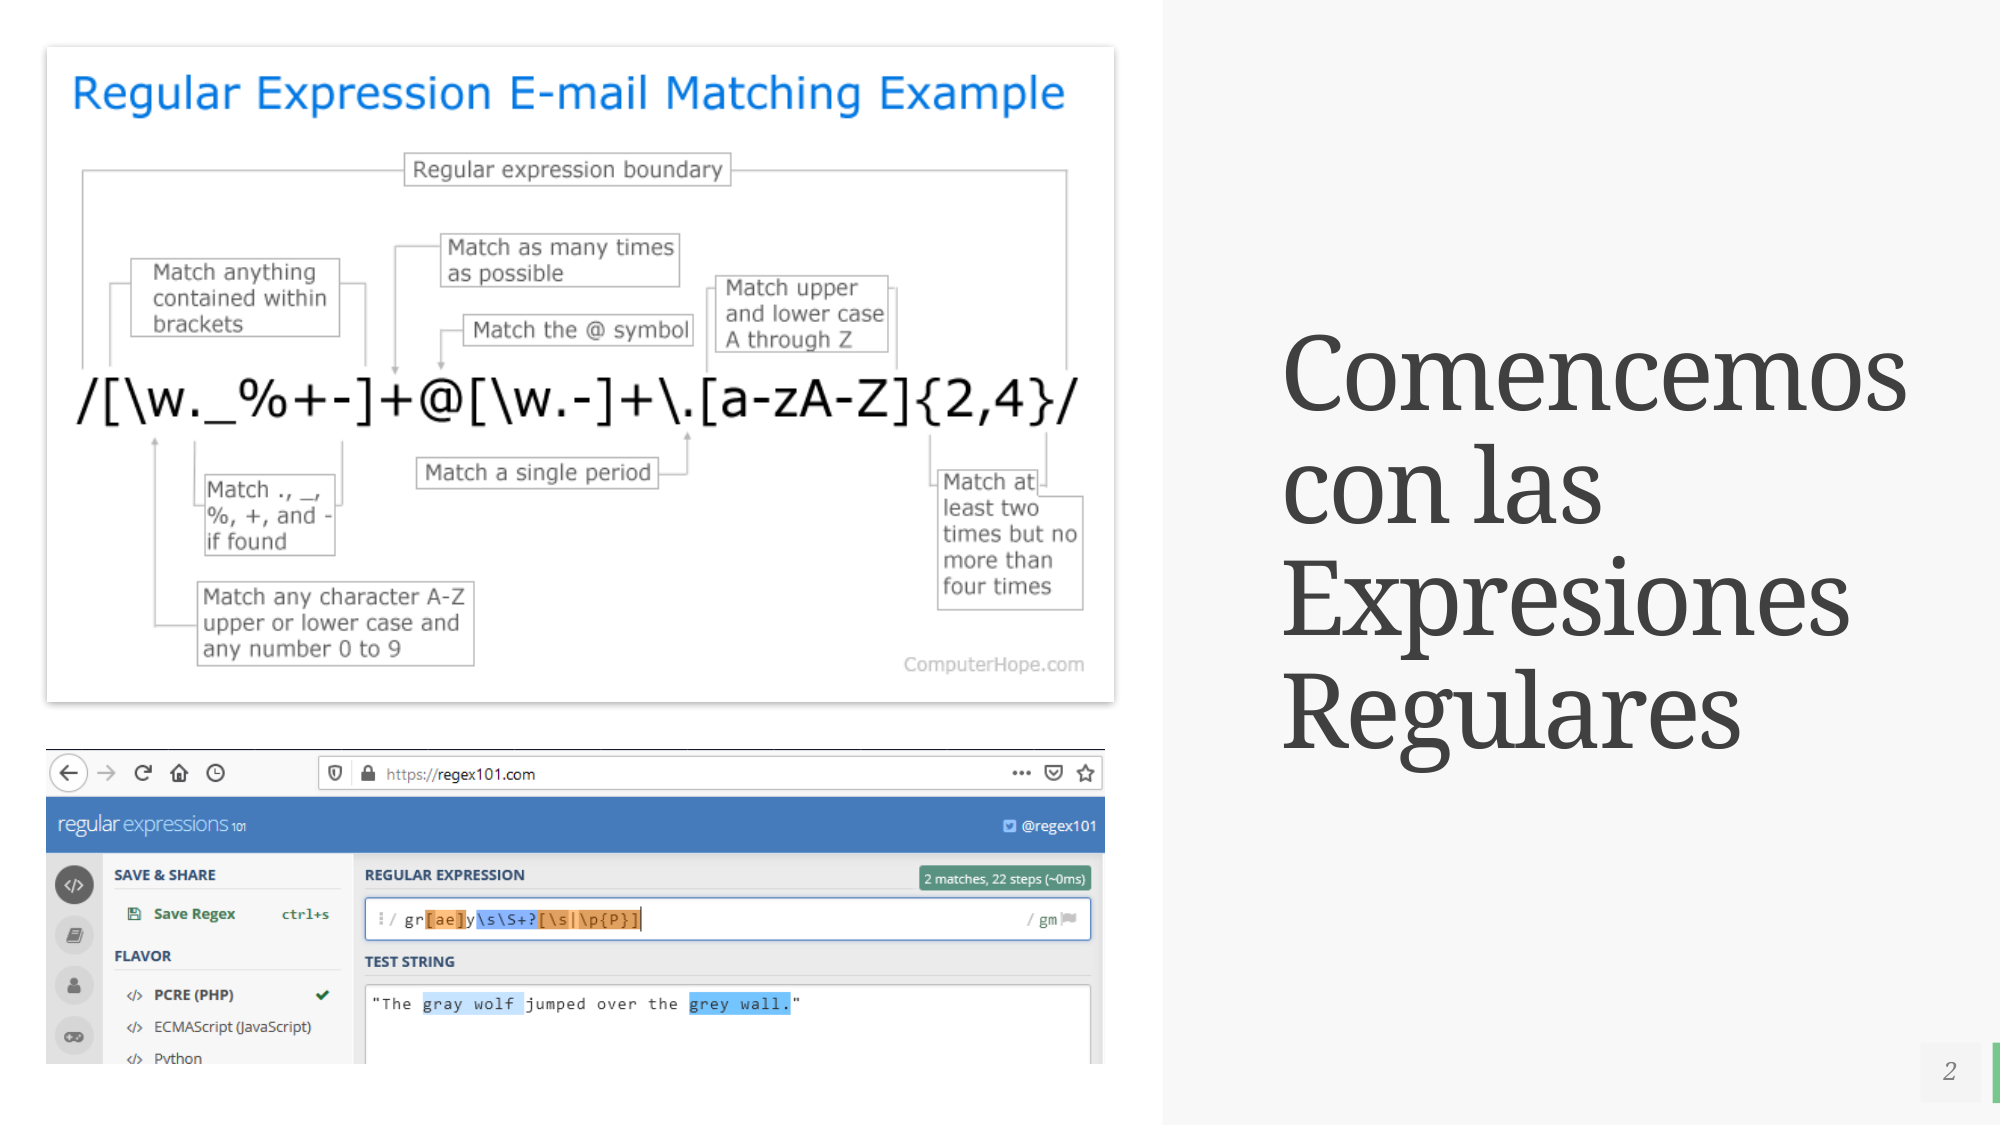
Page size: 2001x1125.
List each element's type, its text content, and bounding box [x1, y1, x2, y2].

slide_number 2 [1920, 1042, 1982, 1103]
picture [61, 61, 1099, 687]
picture [46, 749, 1105, 1064]
title Comencemos con las Expresiones Regulares [1162, 0, 2000, 1125]
